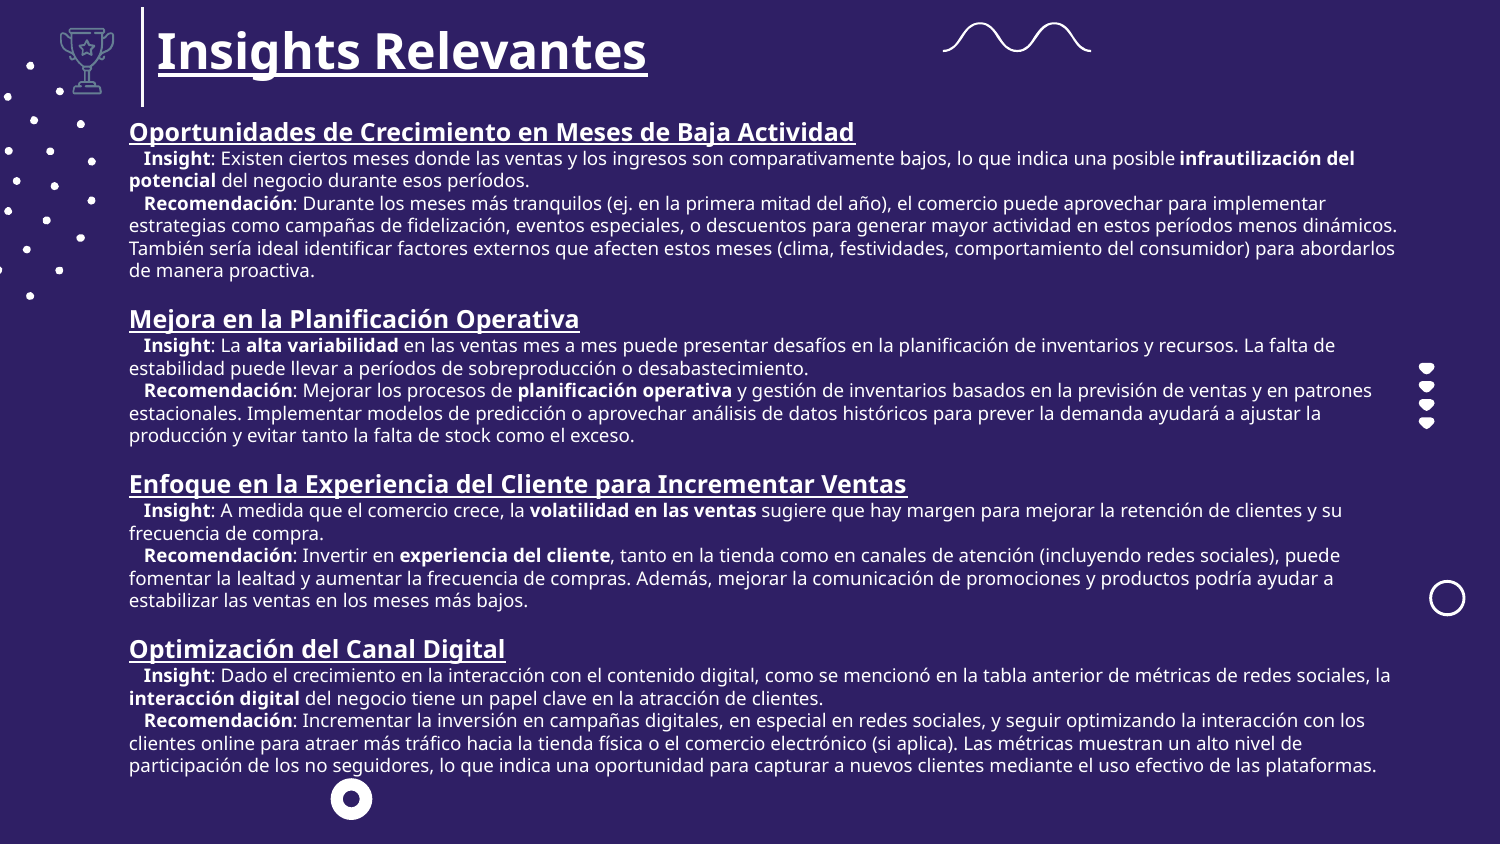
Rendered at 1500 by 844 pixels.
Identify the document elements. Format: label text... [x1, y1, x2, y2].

text_box Oportunidades de Crecimiento en Meses de Baja Actividad Insight: Existen ciertos meses donde las ventas y los ingresos son comparativamente bajos, lo que indica una posible infrautilización del potencial del negocio durante esos períodos. Recomendación: Durante los meses más tranquilos (ej. en la primera mitad del año), el comercio puede aprovechar para implementar estrategias como campañas de fidelización, eventos especiales, o descuentos para generar mayor actividad en estos períodos menos dinámicos. También sería ideal identificar factores externos que afecten estos meses (clima, festividades, comportamiento del consumidor) para abordarlos de manera proactiva. Mejora en la Planificación Operativa Insight: La alta variabilidad en las ventas mes a mes puede presentar desafíos en la planificación de inventarios y recursos. La falta de estabilidad puede llevar a períodos de sobreproducción o desabastecimiento. Recomendación: Mejorar los procesos de planificación operativa y gestión de inventarios basados en la previsión de ventas y en patrones estacionales. Implementar modelos de predicción o aprovechar análisis de datos históricos para prever la demanda ayudará a ajustar la producción y evitar tanto la falta de stock como el exceso. Enfoque en la Experiencia del Cliente para Incrementar Ventas Insight: A medida que el comercio crece, la volatilidad en las ventas sugiere que hay margen para mejorar la retención de clientes y su frecuencia de compra. Recomendación: Invertir en experiencia del cliente, tanto en la tienda como en canales de atención (incluyendo redes sociales), puede fomentar la lealtad y aumentar la frecuencia de compras. Además, mejorar la comunicación de promociones y productos podría ayudar a estabilizar las ventas en los meses más bajos. Optimización del Canal Digital Insight: Dado el crecimiento en la interacción con el contenido digital, como se mencionó en la tabla anterior de métricas de redes sociales, la interacción digital del negocio tiene un papel clave en la atracción de clientes. Recomendación: Incrementar la inversión en campañas digitales, en especial en redes sociales, y seguir optimizando la interacción con los clientes online para atraer más tráfico hacia la tienda física o el comercio electrónico (si aplica). Las métricas muestran un alto nivel de participación de los no seguidores, lo que indica una oportunidad para capturar a nuevos clientes mediante el uso efectivo de las plataformas. [114, 109, 1429, 784]
title Insights Relevantes [142, 4, 1407, 89]
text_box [59, 27, 115, 95]
